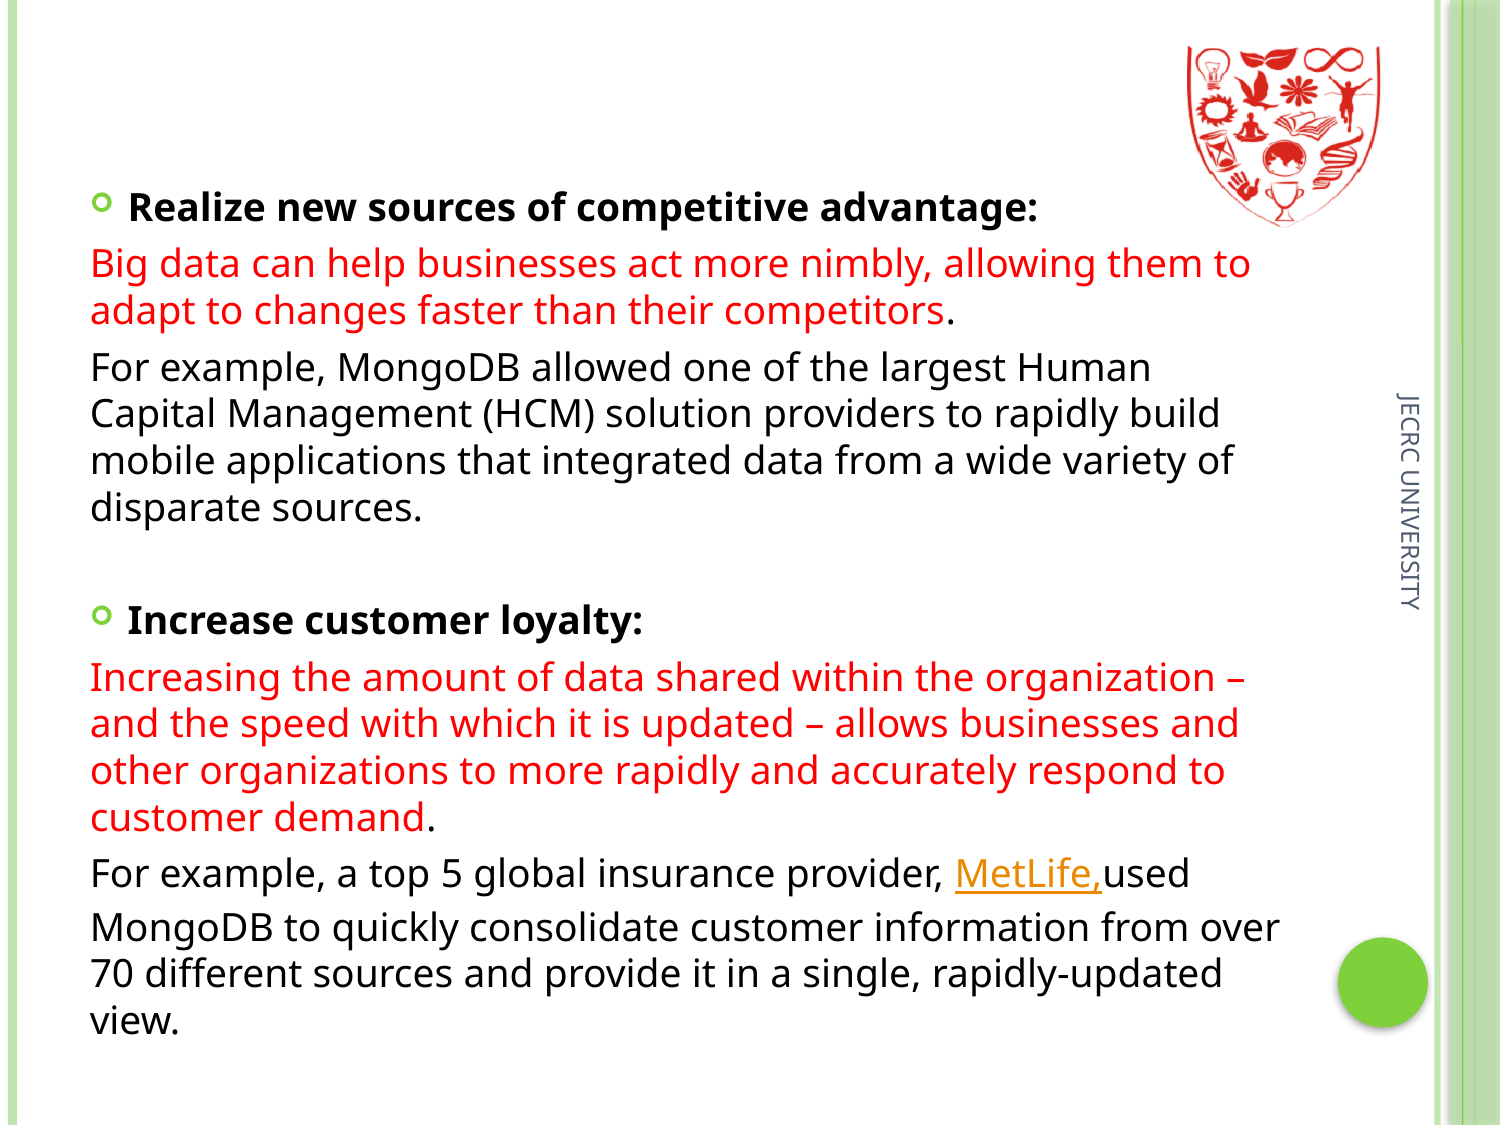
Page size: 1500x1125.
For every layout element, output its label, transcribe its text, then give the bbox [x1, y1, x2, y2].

footer JECRC UNIVERSITY [1379, 380, 1440, 906]
picture [1187, 41, 1384, 228]
list Realize new sources of competitive advantage: Big data can help businesses act more nimbly, allowing them to adapt to changes faster than their competitors. For example, MongoDB allowed one of the largest Human Capital Management (HCM) solution providers to rapidly build mobile applications that integrated data from a wide variety of disparate sources. Increase customer loyalty: Increasing the amount of data shared within the organization – and the speed with which it is updated – allows businesses and other organizations to more rapidly and accurately respond to customer demand. For example, a top 5 global insurance provider, MetLife,used MongoDB to quickly consolidate customer information from over 70 different sources and provide it in a single, rapidly-updated view. [75, 174, 1300, 1062]
